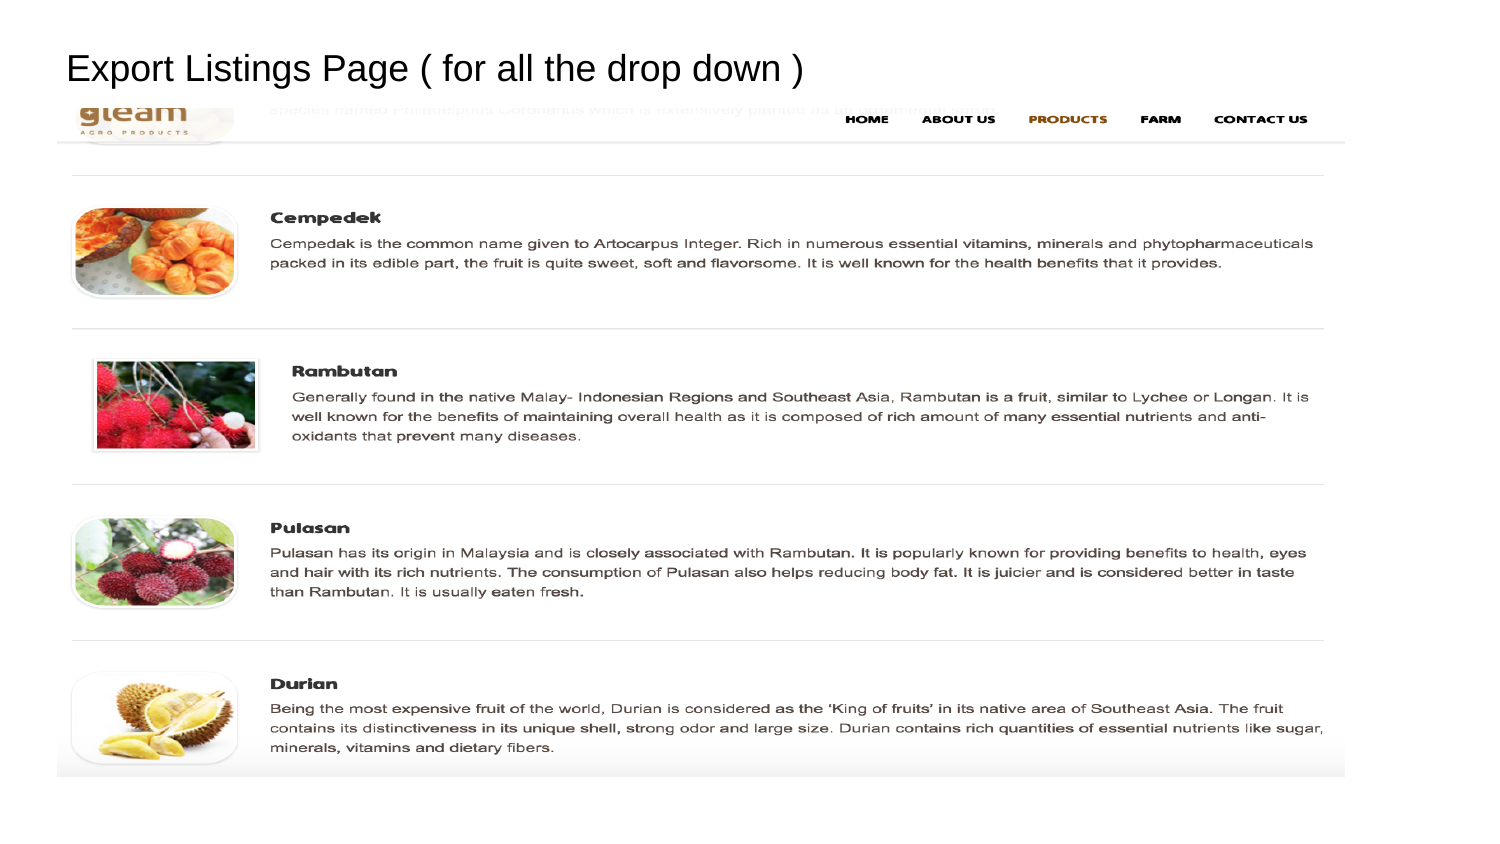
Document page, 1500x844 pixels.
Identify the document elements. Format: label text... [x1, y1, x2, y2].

title Export Listings Page ( for all the drop down ) [51, 28, 1449, 103]
picture [57, 108, 1345, 778]
